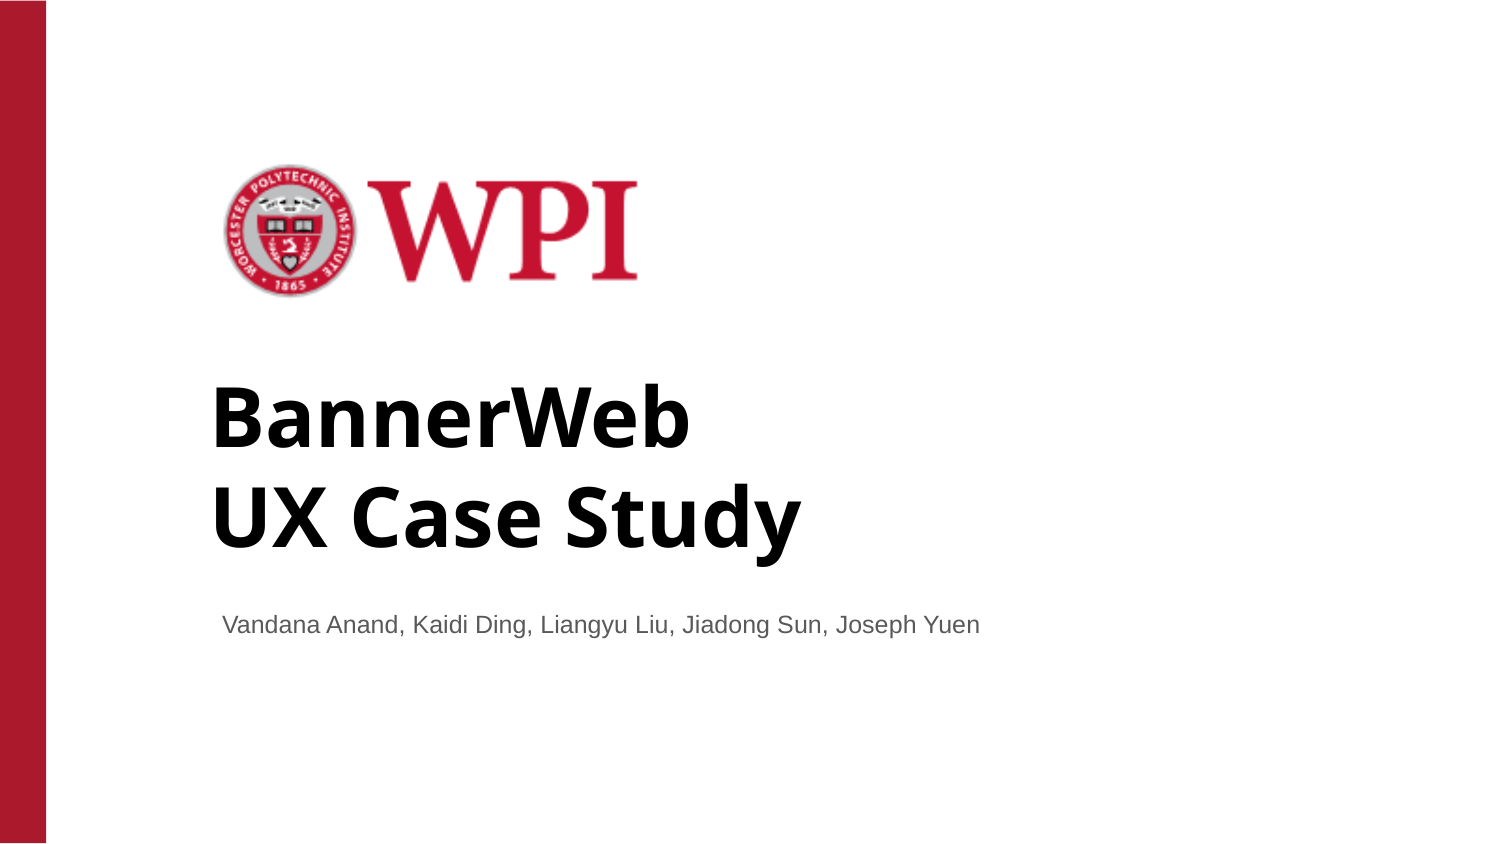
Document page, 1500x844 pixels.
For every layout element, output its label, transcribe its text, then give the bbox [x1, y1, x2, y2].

text_box BannerWeb UX Case Study [194, 360, 1488, 579]
picture [194, 131, 717, 334]
subtitle Vandana Anand, Kaidi Ding, Liangyu Liu, Jiadong Sun, Joseph Yuen [206, 593, 1029, 668]
text_box [0, 0, 47, 844]
